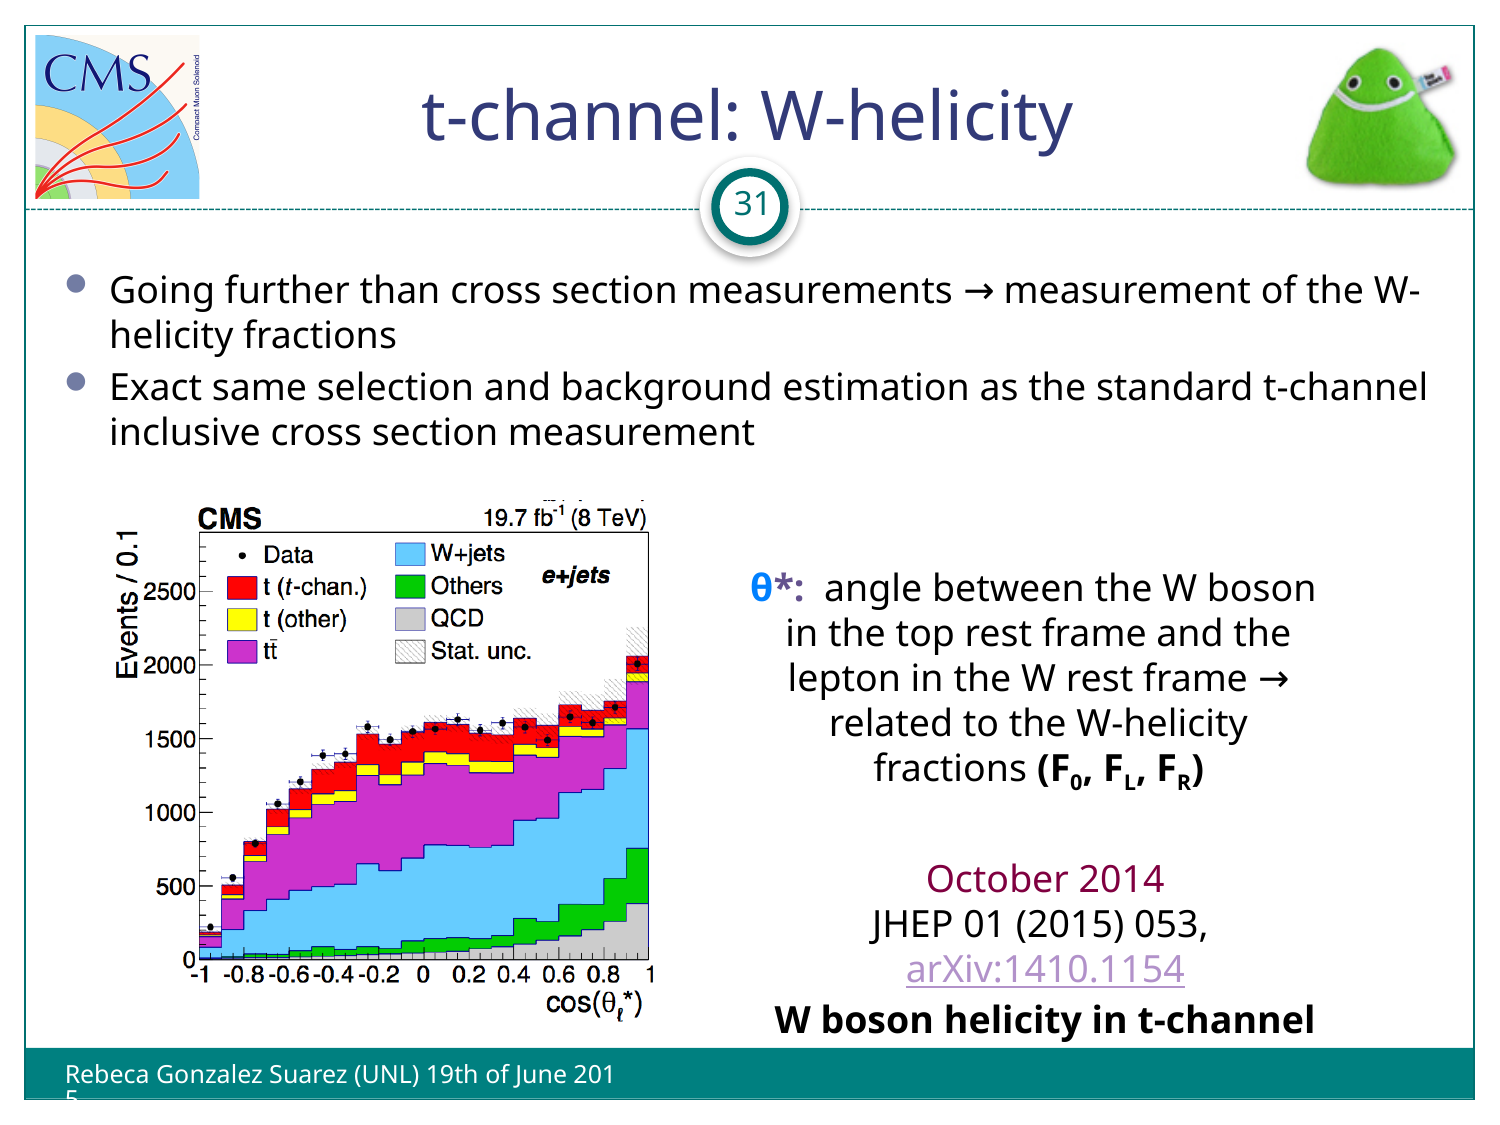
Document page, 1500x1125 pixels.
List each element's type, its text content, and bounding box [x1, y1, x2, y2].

picture [106, 500, 661, 1023]
slide_number 31 [715, 168, 791, 241]
footer Rebeca Gonzalez Suarez (UNL) 19th of June 2015 [50, 1051, 638, 1112]
text_box October 2014 JHEP 01 (2015) 053, arXiv:1410.1154 W boson helicity in t-channel [746, 847, 1345, 1049]
picture [35, 35, 200, 199]
text_box θ*: angle between the W boson in the top rest frame and the lepton in the W rest frame → related to the W-helicity fractions (F0, FL, FR) [732, 556, 1345, 802]
picture [1295, 42, 1467, 196]
title t-channel: W-helicity [199, 37, 1296, 162]
list Going further than cross section measurements → measurement of the W-helicity fractions Exact same selection and background estimation as the standard t-channel inclusive cross section measurement [49, 258, 1445, 950]
